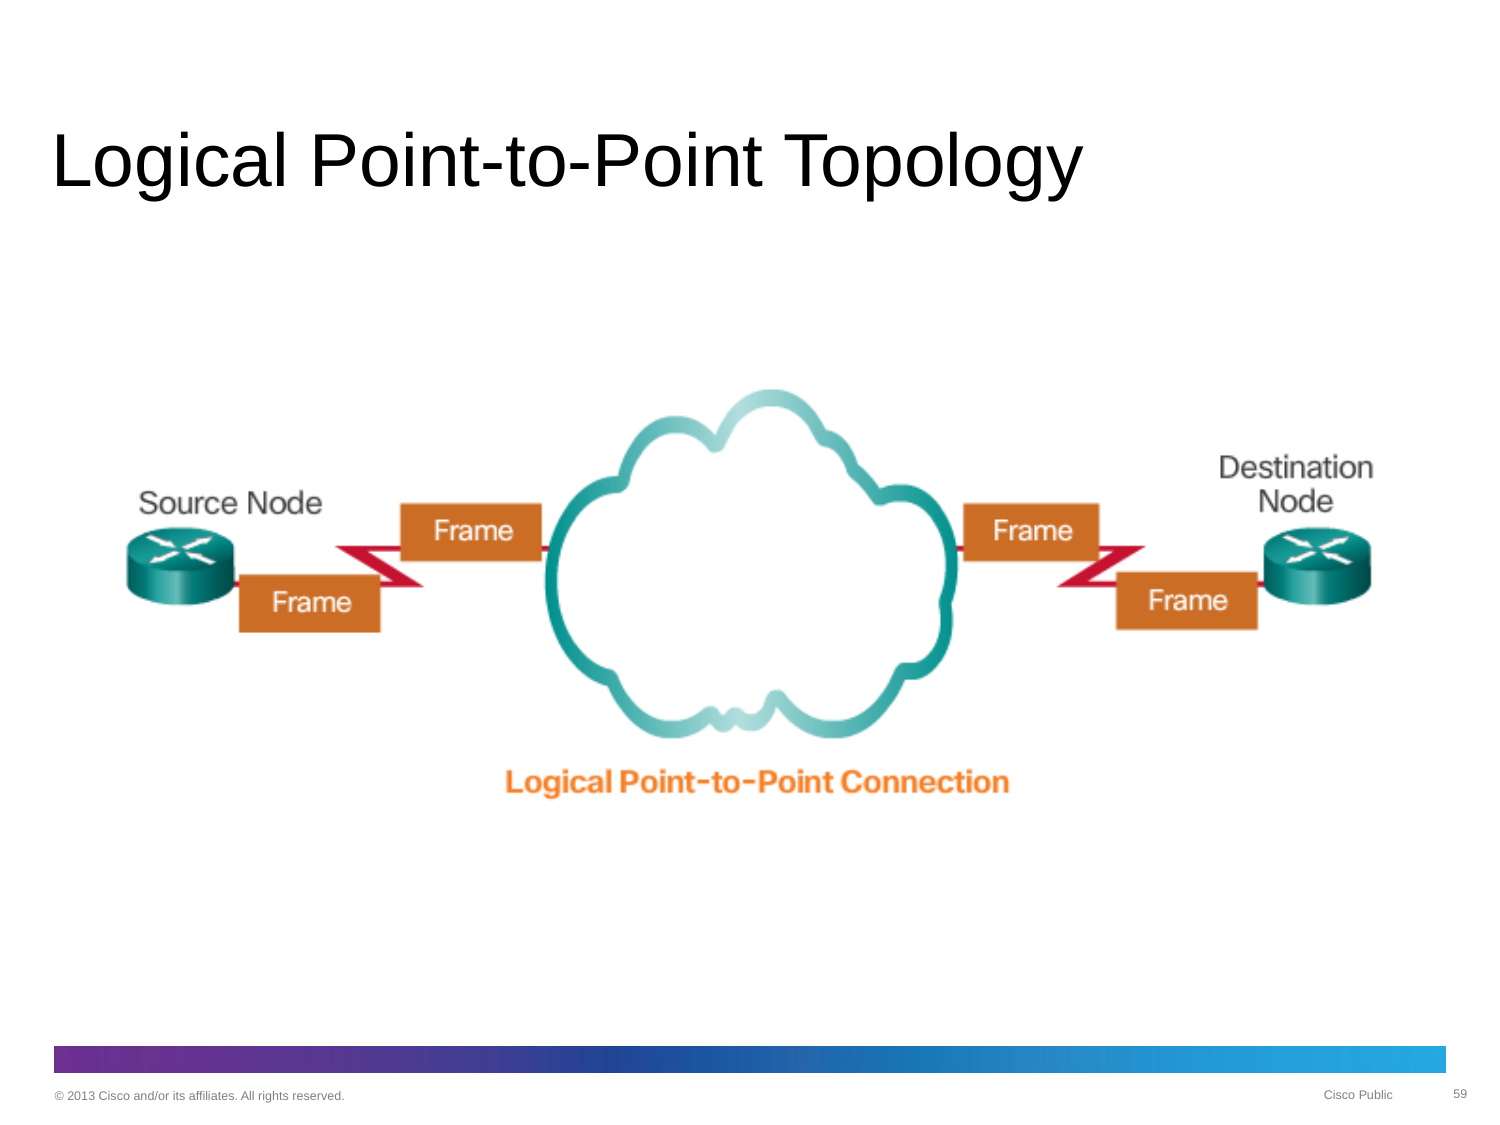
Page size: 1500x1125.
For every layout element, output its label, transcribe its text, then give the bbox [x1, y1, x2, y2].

picture [54, 1046, 1446, 1073]
picture [106, 373, 1394, 829]
title Logical Point-to-Point Topology [37, 70, 1447, 209]
